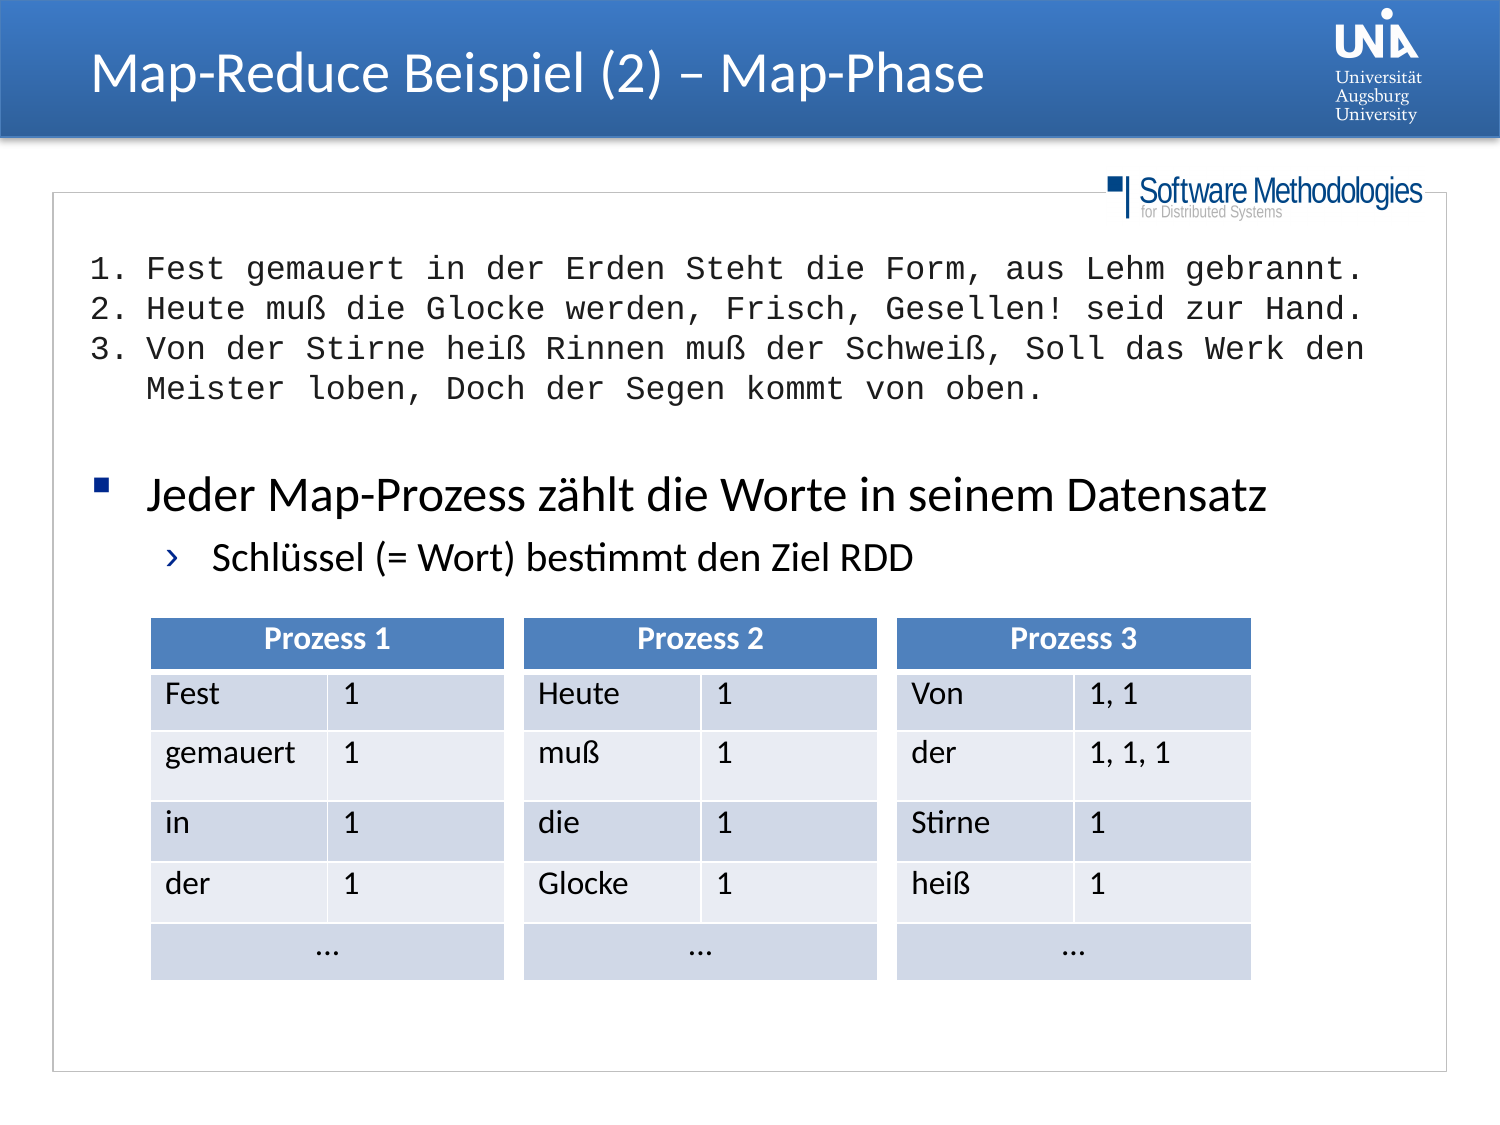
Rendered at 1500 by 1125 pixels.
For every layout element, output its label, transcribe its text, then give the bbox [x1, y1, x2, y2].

table_cell Heute [524, 675, 700, 730]
picture [1324, 5, 1442, 124]
table_cell der [897, 732, 1073, 800]
table_cell 1 [702, 802, 877, 861]
table_cell 1 [702, 732, 877, 800]
table_cell ... [151, 924, 504, 980]
table_cell Stirne [897, 802, 1073, 861]
table_cell in [151, 802, 327, 861]
picture [1106, 166, 1425, 226]
table_cell 1 [328, 802, 504, 861]
title Map-Reduce Beispiel (2) – Map-Phase [75, 0, 1177, 140]
table_cell 1, 1 [1075, 675, 1251, 730]
table_cell heiß [897, 863, 1073, 922]
table_header Prozess 2 [524, 618, 877, 669]
table_cell der [151, 863, 327, 922]
table_header Prozess 3 [897, 618, 1251, 669]
table_cell die [524, 802, 700, 861]
table_cell 1 [702, 863, 877, 922]
table_header Prozess 1 [151, 618, 504, 669]
text_box Fest gemauert in der Erden Steht die Form, aus Lehm gebrannt. Heute muß die Glocke werden, Frisch, Gesellen! seid zur Hand. Von der Stirne heiß Rinnen muß der Schweiß, Soll das Werk den Meister loben, Doch der Segen kommt von oben. [74, 238, 1406, 414]
table_cell 1 [1075, 863, 1251, 922]
table_cell Glocke [524, 863, 700, 922]
table_cell muß [524, 732, 700, 800]
table_cell 1 [702, 675, 877, 730]
table_cell Fest [151, 675, 327, 730]
table_cell ... [897, 924, 1251, 980]
table_cell 1, 1, 1 [1075, 732, 1251, 800]
table_cell ... [524, 924, 877, 980]
table_cell gemauert [151, 732, 327, 800]
text_box Jeder Map-Prozess zählt die Worte in seinem Datensatz Schlüssel (= Wort) bestimmt den Ziel RDD [74, 454, 1425, 1033]
table_cell 1 [1075, 802, 1251, 861]
table_cell 1 [328, 675, 504, 730]
table_cell 1 [328, 732, 504, 800]
table_cell Von [897, 675, 1073, 730]
table_cell 1 [328, 863, 504, 922]
